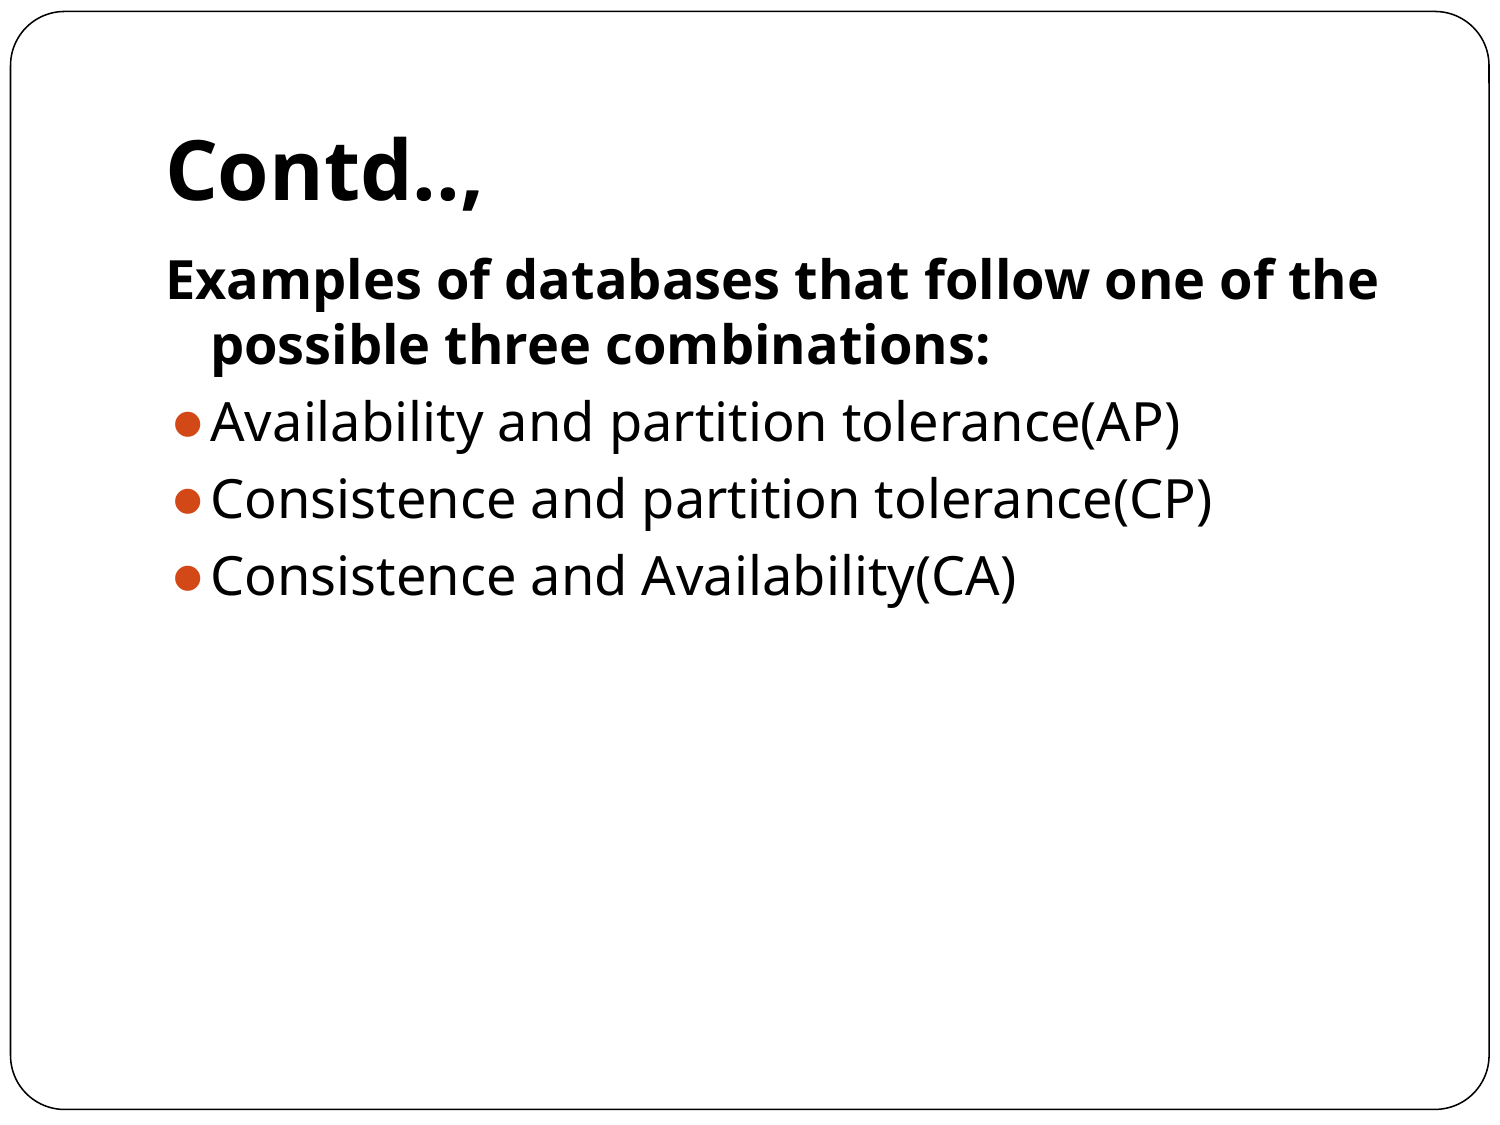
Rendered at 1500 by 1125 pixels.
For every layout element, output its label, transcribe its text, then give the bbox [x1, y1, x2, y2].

title Contd.., [150, 45, 1425, 233]
list Examples of databases that follow one of the possible three combinations: Availability and partition tolerance(AP) Consistence and partition tolerance(CP) Consistence and Availability(CA) [150, 237, 1425, 988]
